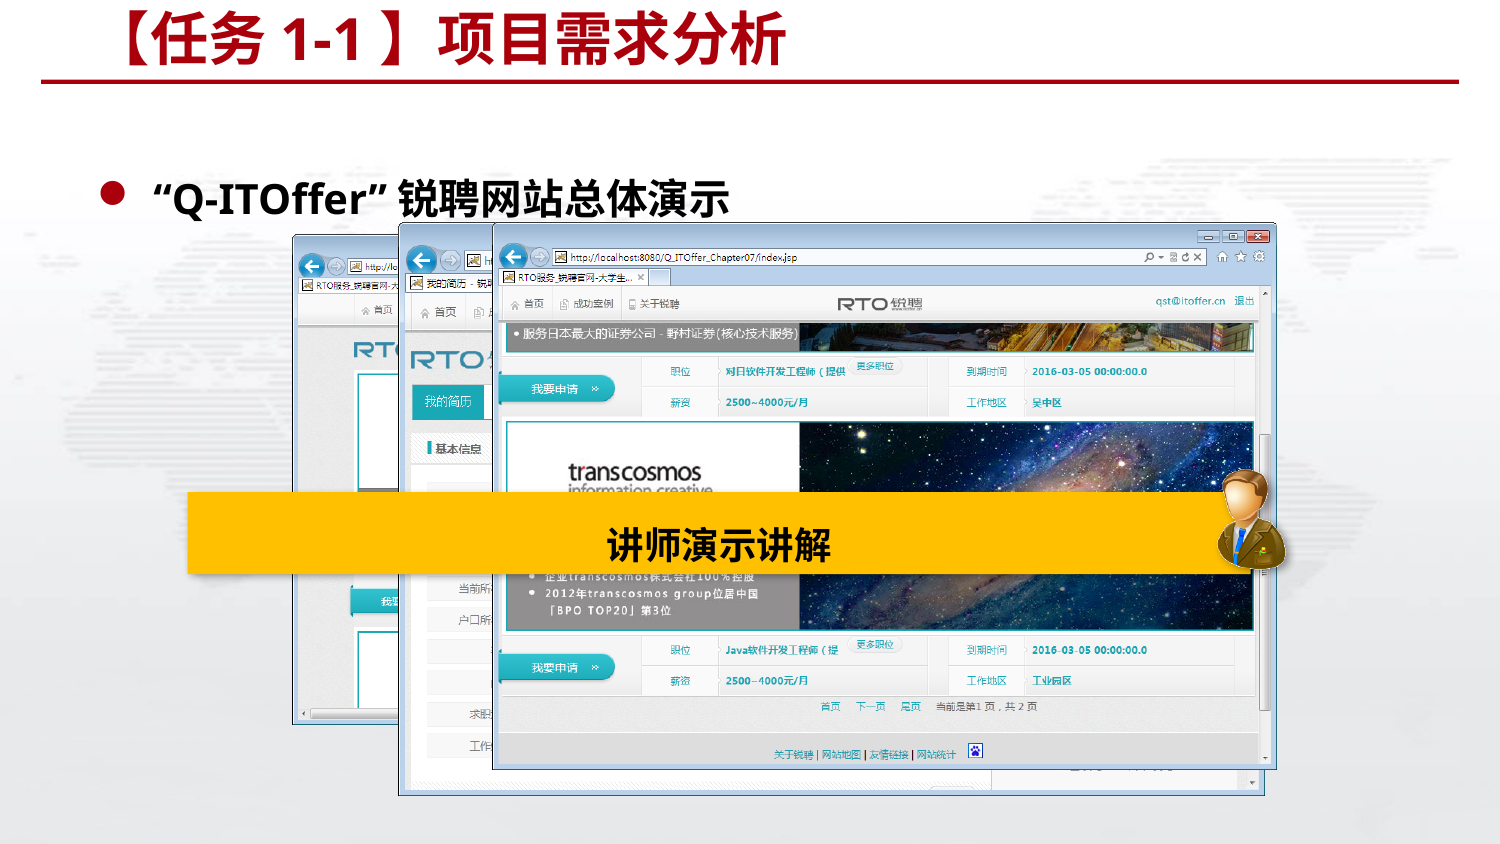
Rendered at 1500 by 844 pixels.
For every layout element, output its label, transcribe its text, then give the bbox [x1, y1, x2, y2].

picture [0, 1, 1500, 844]
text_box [187, 456, 1293, 576]
list “Q-ITOffer”锐聘网站总体演示 [81, 140, 1429, 757]
title 【任务1-1】项目需求分析 [76, 2, 873, 71]
